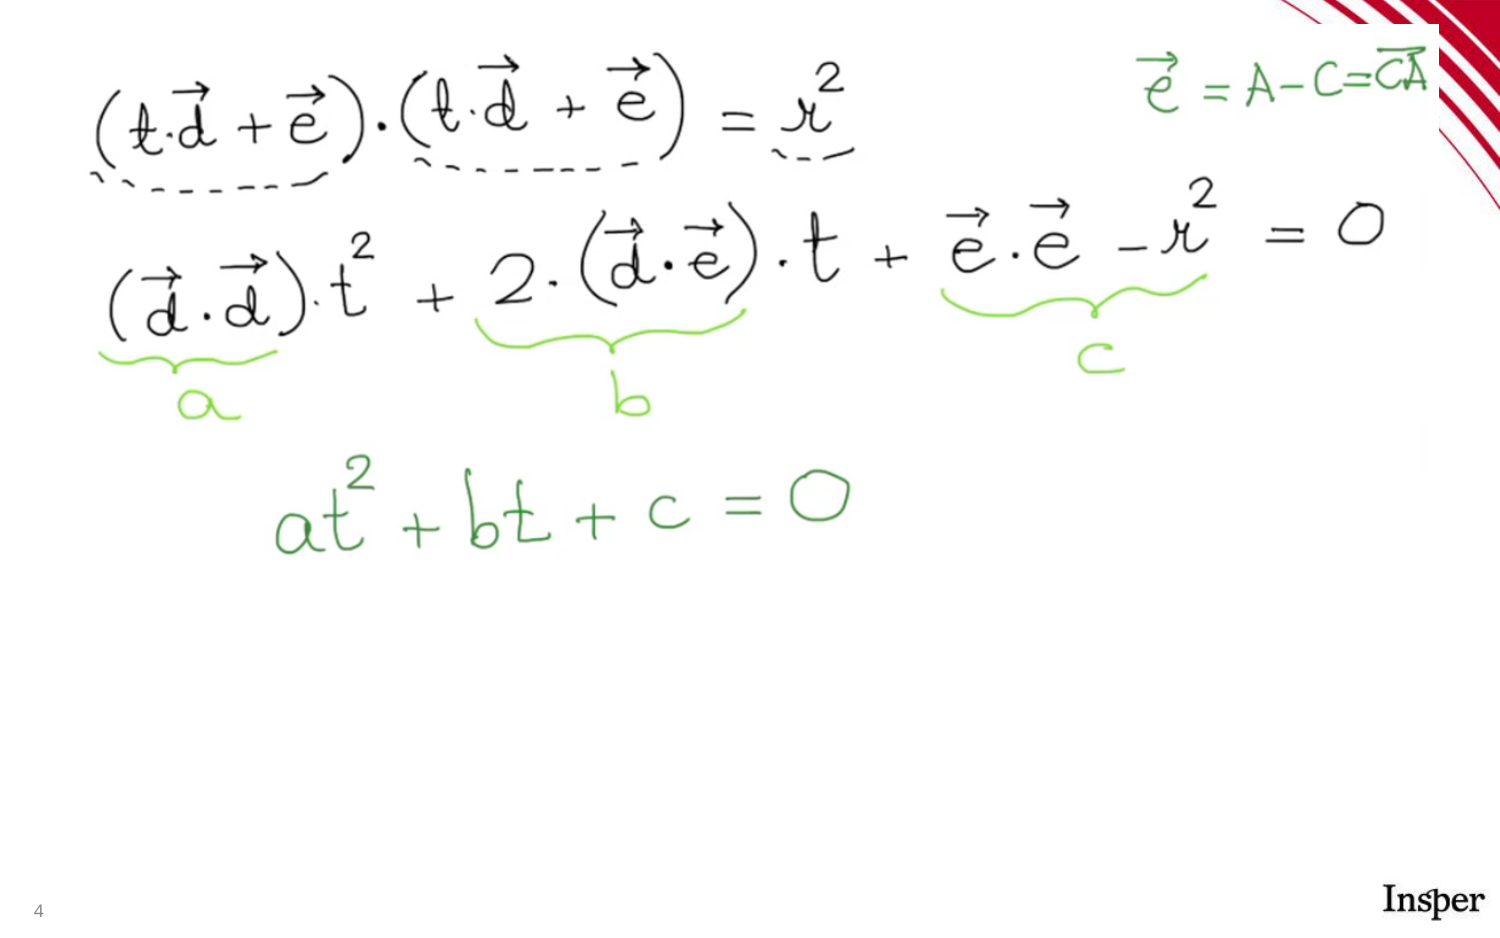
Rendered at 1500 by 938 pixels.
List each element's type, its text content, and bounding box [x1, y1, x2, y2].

picture [24, 0, 1500, 938]
slide_number ‹#› [0, 887, 78, 938]
